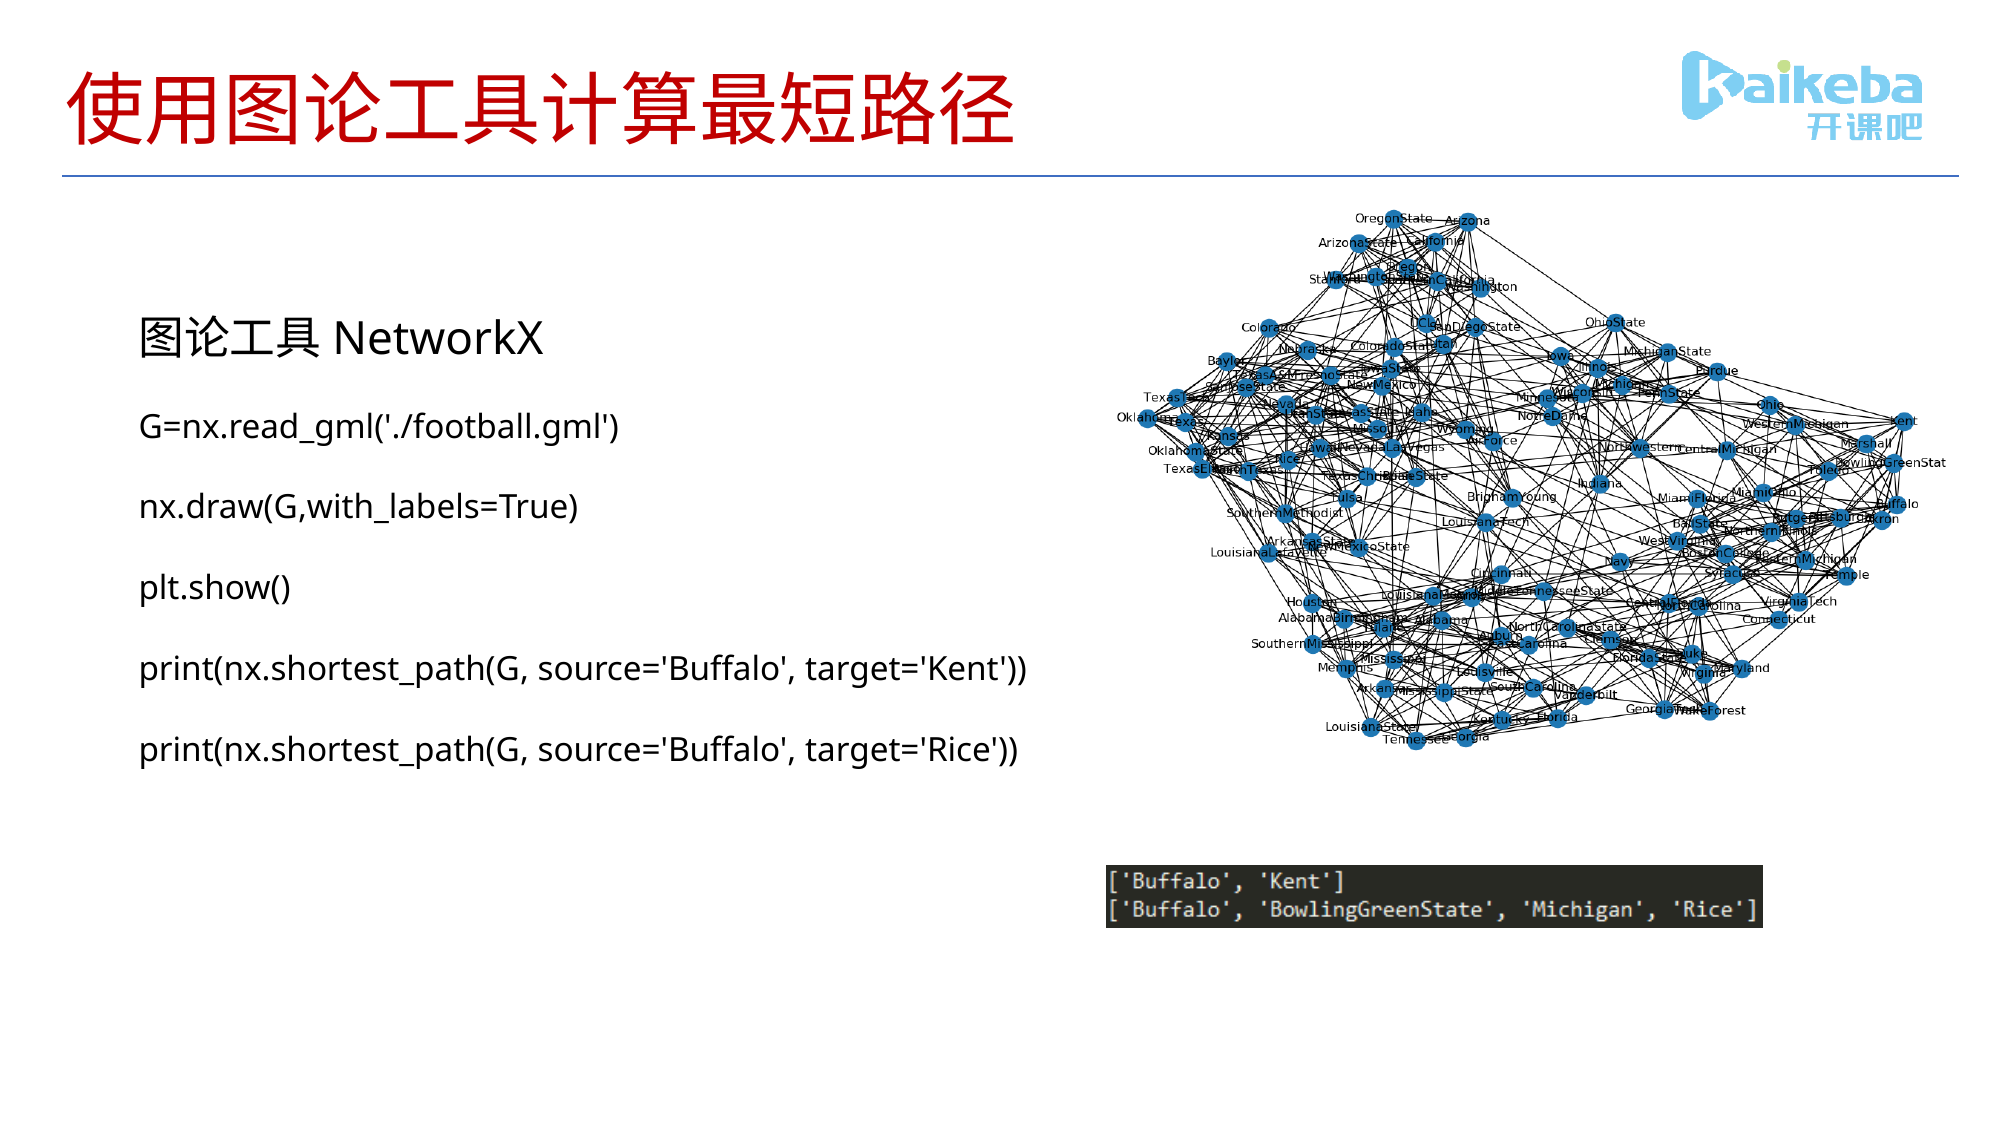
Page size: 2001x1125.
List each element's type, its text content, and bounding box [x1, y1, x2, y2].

text_box 图论工具NetworkX G=nx.read_gml('./football.gml') nx.draw(G,with_labels=True) plt.show() print(nx.shortest_path(G, source='Buffalo', target='Kent')) print(nx.shortest_path(G, source='Buffalo', target='Rice')) [130, 274, 1369, 965]
picture [1105, 188, 1946, 761]
picture [1105, 864, 1763, 928]
title 使用图论工具计算最短路径 [57, 59, 1728, 167]
